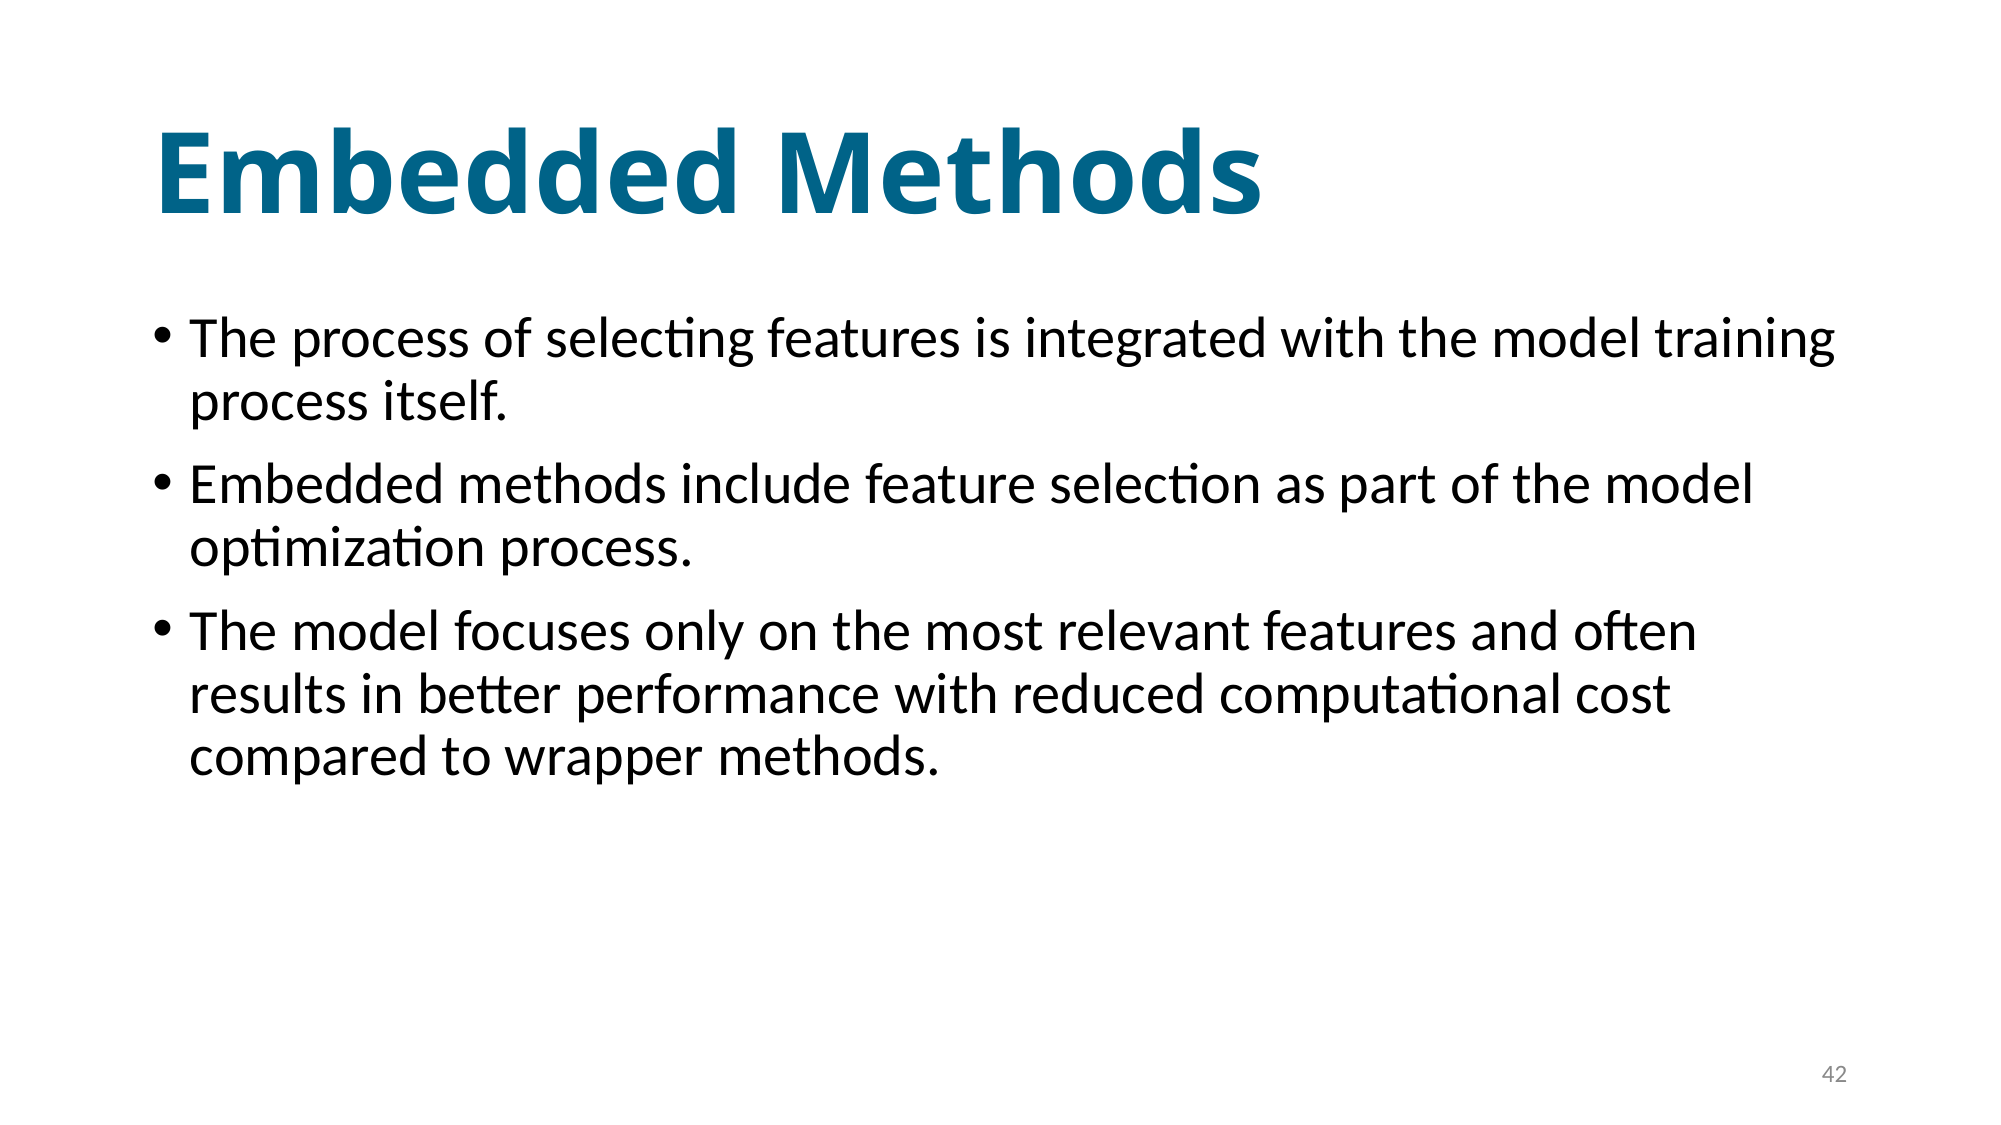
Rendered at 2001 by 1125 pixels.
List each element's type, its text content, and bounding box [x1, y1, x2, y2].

list The process of selecting features is integrated with the model training process itself. Embedded methods include feature selection as part of the model optimization process. The model focuses only on the most relevant features and often results in better performance with reduced computational cost compared to wrapper methods. [137, 299, 1863, 1066]
title Embedded Methods [137, 59, 1863, 278]
slide_number 42 [1412, 1042, 1863, 1103]
